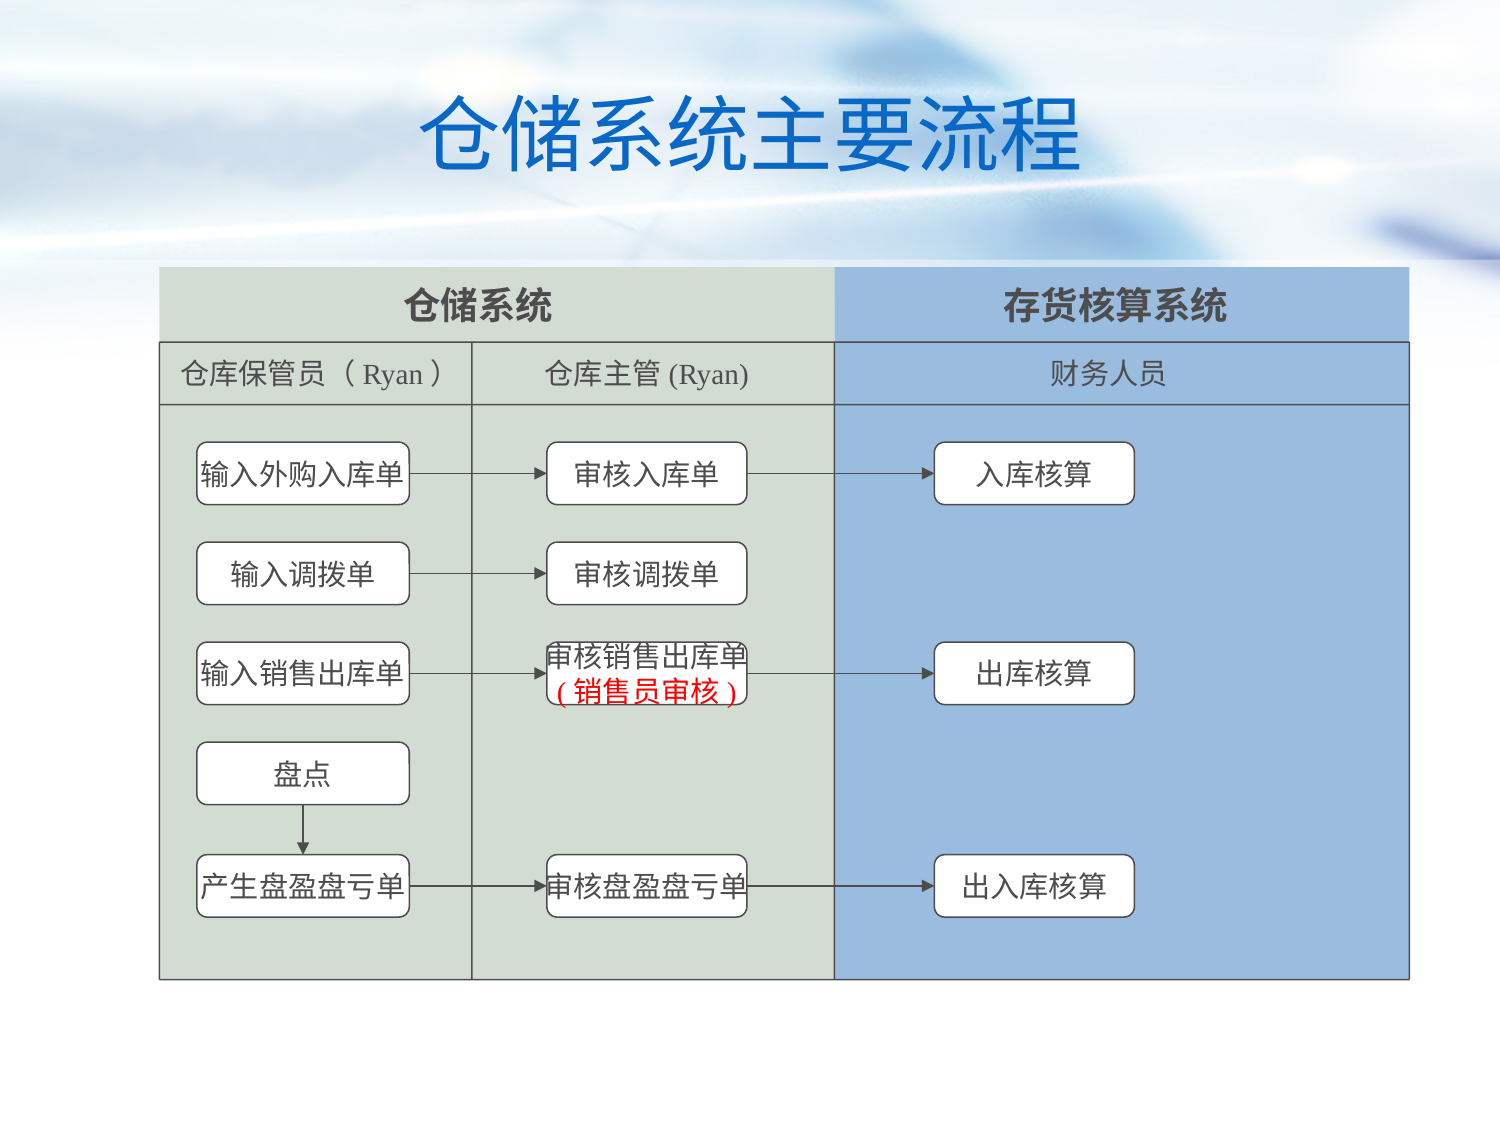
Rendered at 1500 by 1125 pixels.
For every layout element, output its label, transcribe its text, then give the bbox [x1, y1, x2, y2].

title 仓储系统主要流程 [112, 42, 1388, 190]
text_box 审核调拨单 [546, 542, 747, 605]
text_box 仓库保管员（Ryan） [196, 354, 443, 393]
text_box [1297, 267, 1410, 342]
text_box 输入外购入库单 [196, 442, 410, 505]
text_box 审核盘盈盘亏单 [546, 854, 747, 918]
text_box [160, 405, 471, 979]
text_box 出入库核算 [934, 854, 1135, 918]
text_box [835, 343, 1409, 404]
text_box 仓储系统 [334, 267, 622, 342]
text_box 入库核算 [934, 442, 1135, 505]
text_box 出库核算 [934, 642, 1135, 705]
text_box 输入销售出库单 [196, 642, 410, 705]
text_box 盘点 [196, 742, 410, 805]
text_box 仓库主管(Ryan) [546, 354, 747, 393]
text_box [835, 405, 1409, 979]
text_box [472, 893, 834, 979]
text_box [622, 267, 835, 342]
text_box 输入调拨单 [196, 542, 410, 605]
text_box [472, 405, 834, 473]
text_box [472, 680, 834, 885]
text_box 审核销售出库单 (销售员审核) [546, 642, 747, 705]
text_box 审核入库单 [546, 442, 747, 505]
text_box [159, 267, 334, 342]
picture [0, 0, 1500, 1125]
text_box [472, 480, 834, 673]
text_box [835, 267, 934, 342]
text_box 产生盘盈盘亏单 [196, 854, 410, 918]
text_box [160, 343, 471, 404]
text_box 存货核算系统 [934, 267, 1297, 342]
text_box 财务人员 [1009, 354, 1210, 393]
text_box [472, 343, 834, 404]
